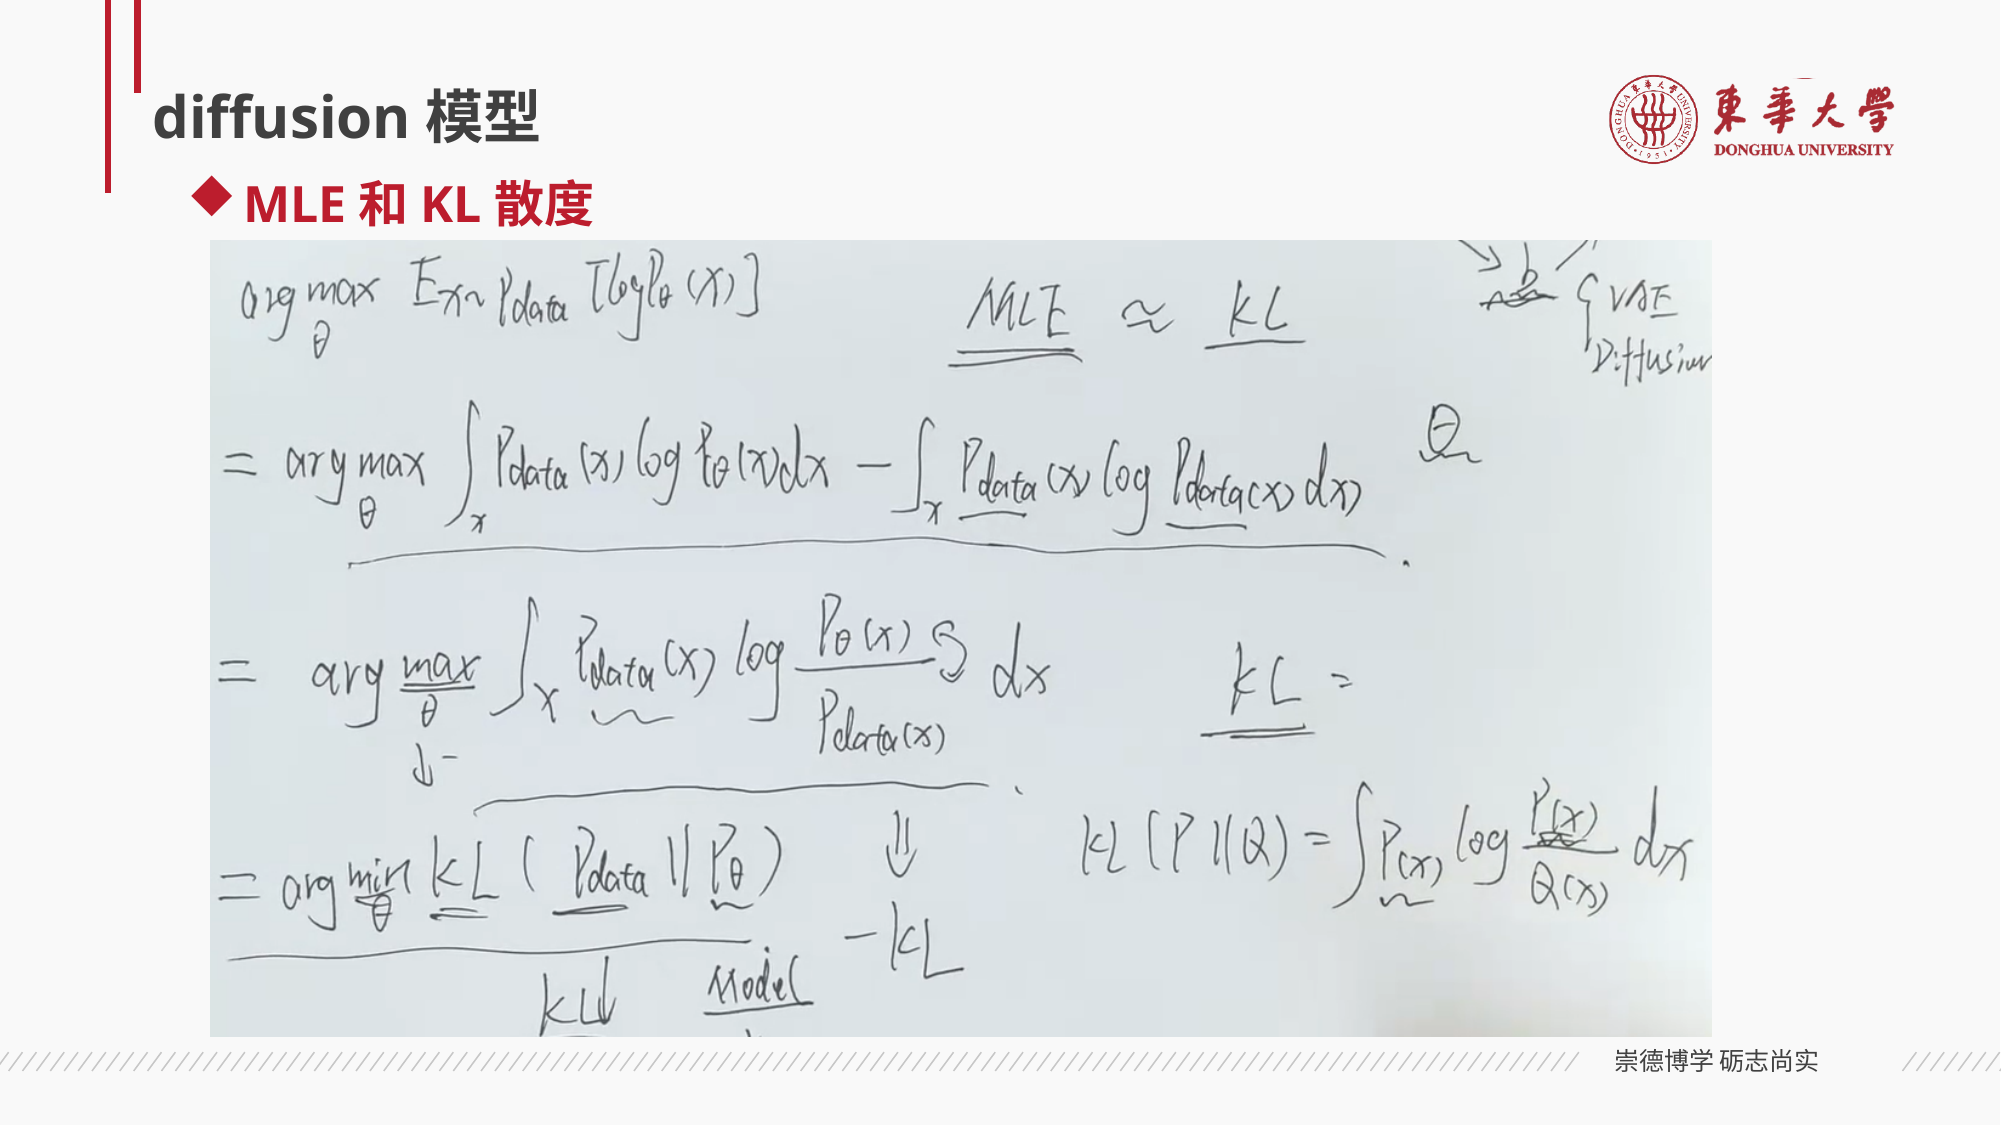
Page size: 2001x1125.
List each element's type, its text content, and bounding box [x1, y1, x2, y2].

text_box MLE和KL散度 [187, 164, 732, 240]
title diffusion模型 [137, 73, 1587, 165]
picture [1588, 71, 1923, 166]
picture [209, 240, 1712, 1037]
